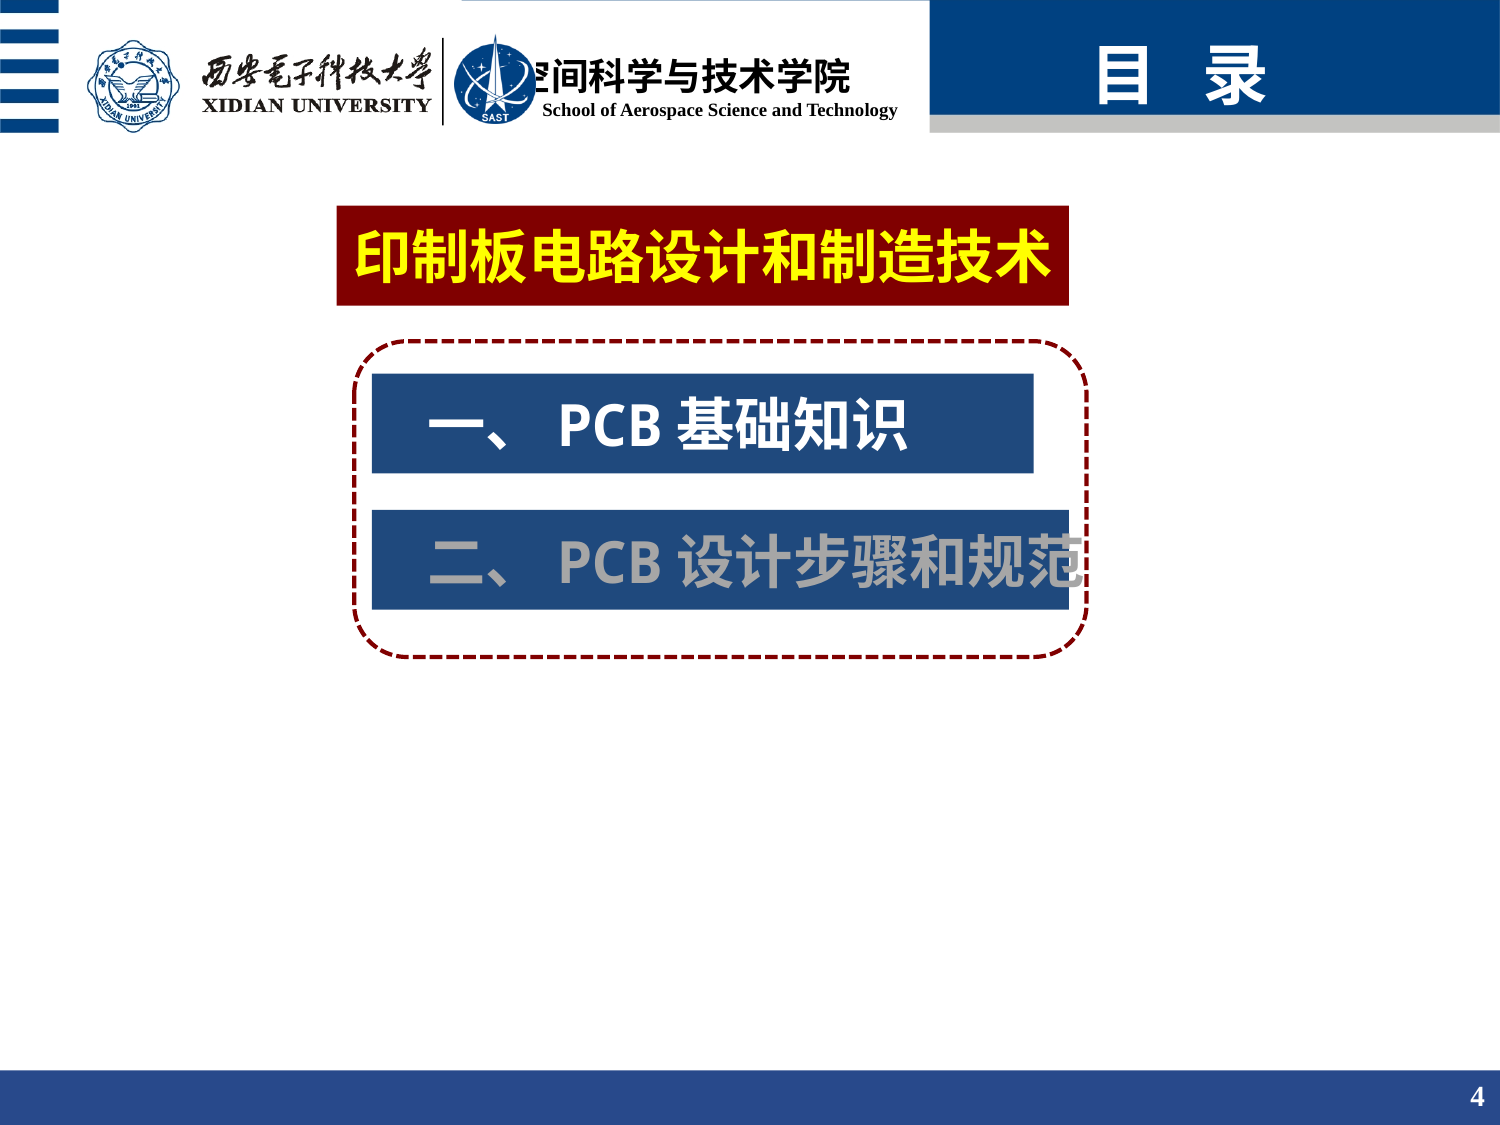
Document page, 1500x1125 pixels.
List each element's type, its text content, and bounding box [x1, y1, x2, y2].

text_box 目 录 [927, 19, 1433, 103]
text_box 一、PCB基础知识 [371, 373, 1034, 474]
picture [0, 0, 1500, 1070]
text_box 印制板电路设计和制造技术 [336, 205, 1069, 306]
text_box [352, 339, 1089, 660]
text_box 二、PCB设计步骤和规范 [371, 509, 1069, 610]
